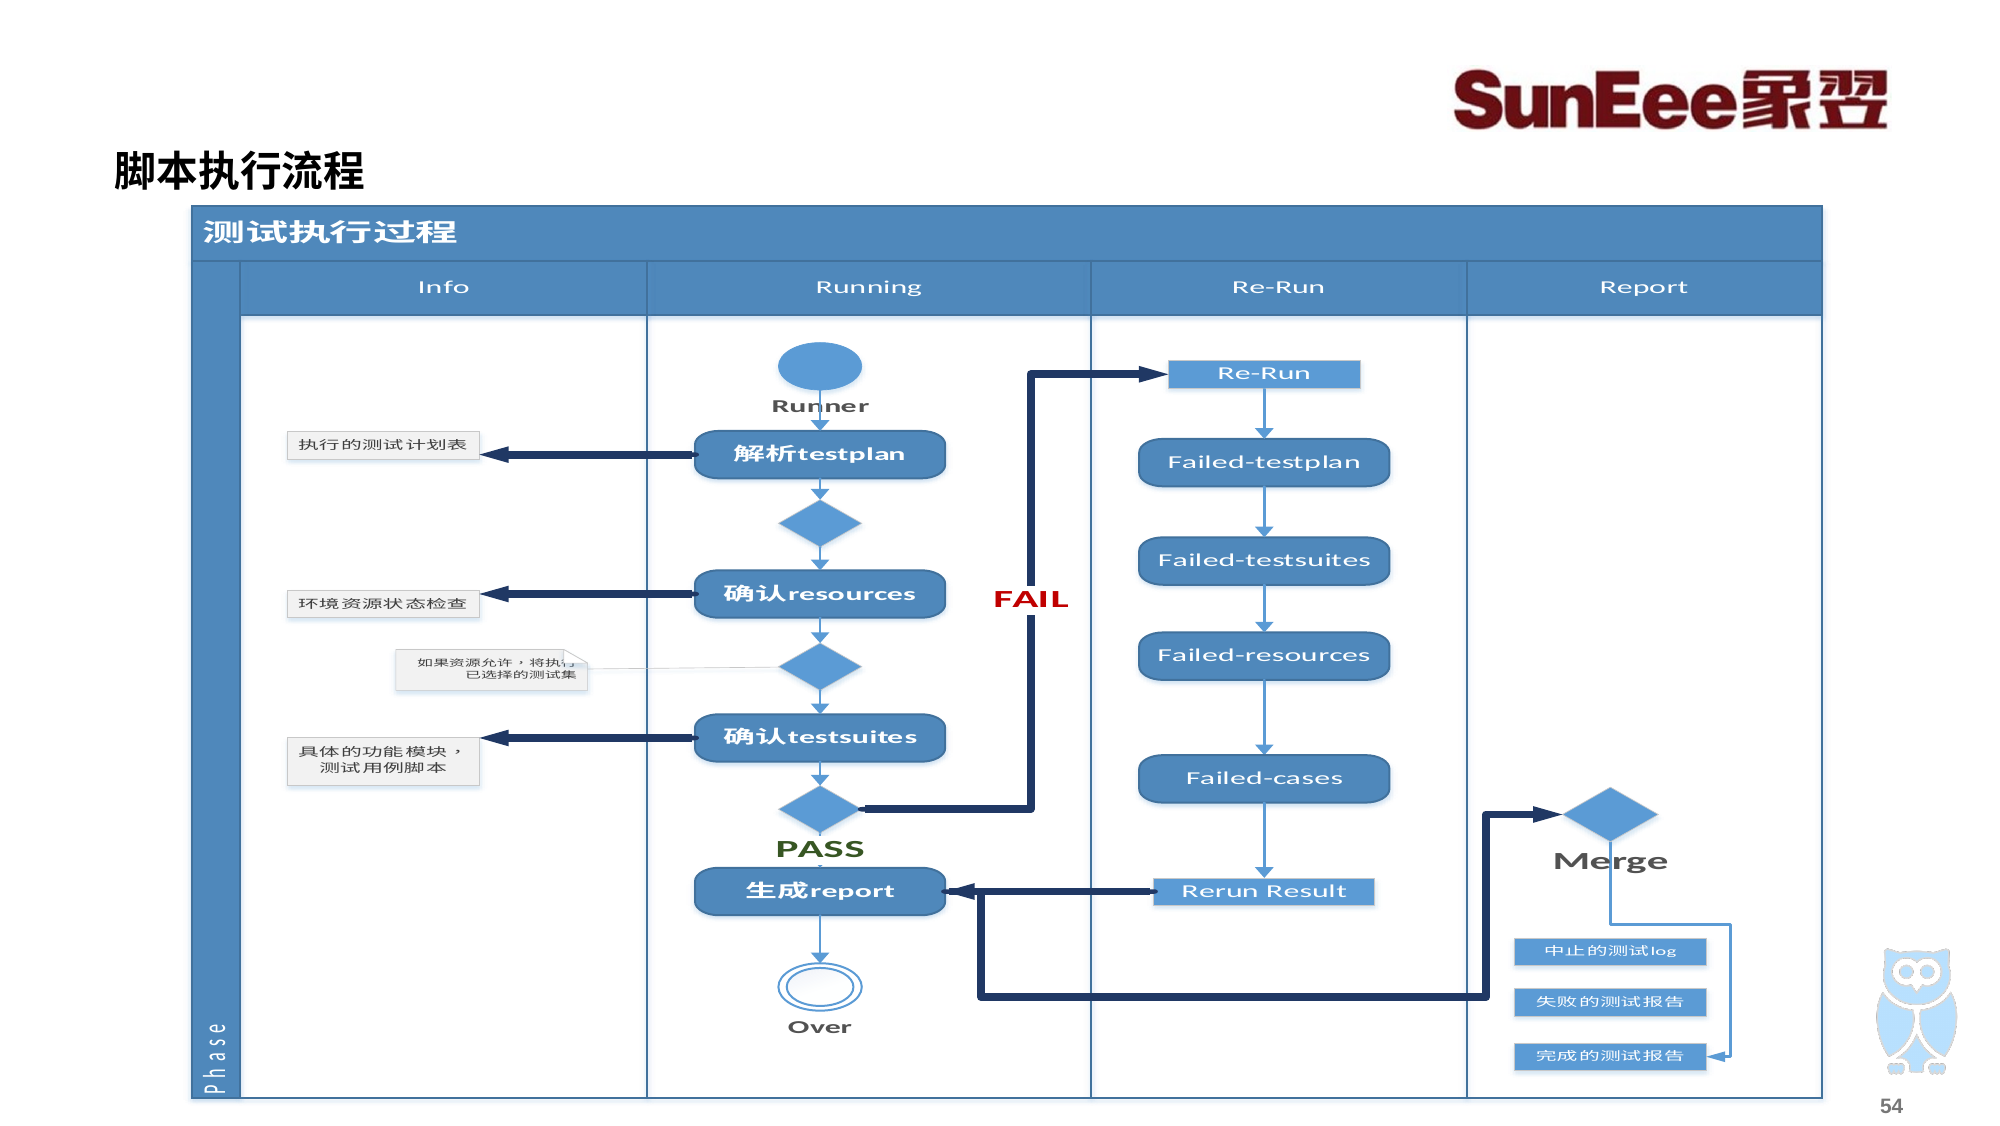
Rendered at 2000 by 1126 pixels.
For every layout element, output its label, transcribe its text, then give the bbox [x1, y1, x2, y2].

picture [1841, 934, 1992, 1086]
picture [177, 202, 1833, 1107]
title 脚本执行流程 [99, 106, 1680, 203]
picture [1447, 65, 1892, 132]
slide_number 54 [1507, 1084, 1925, 1122]
